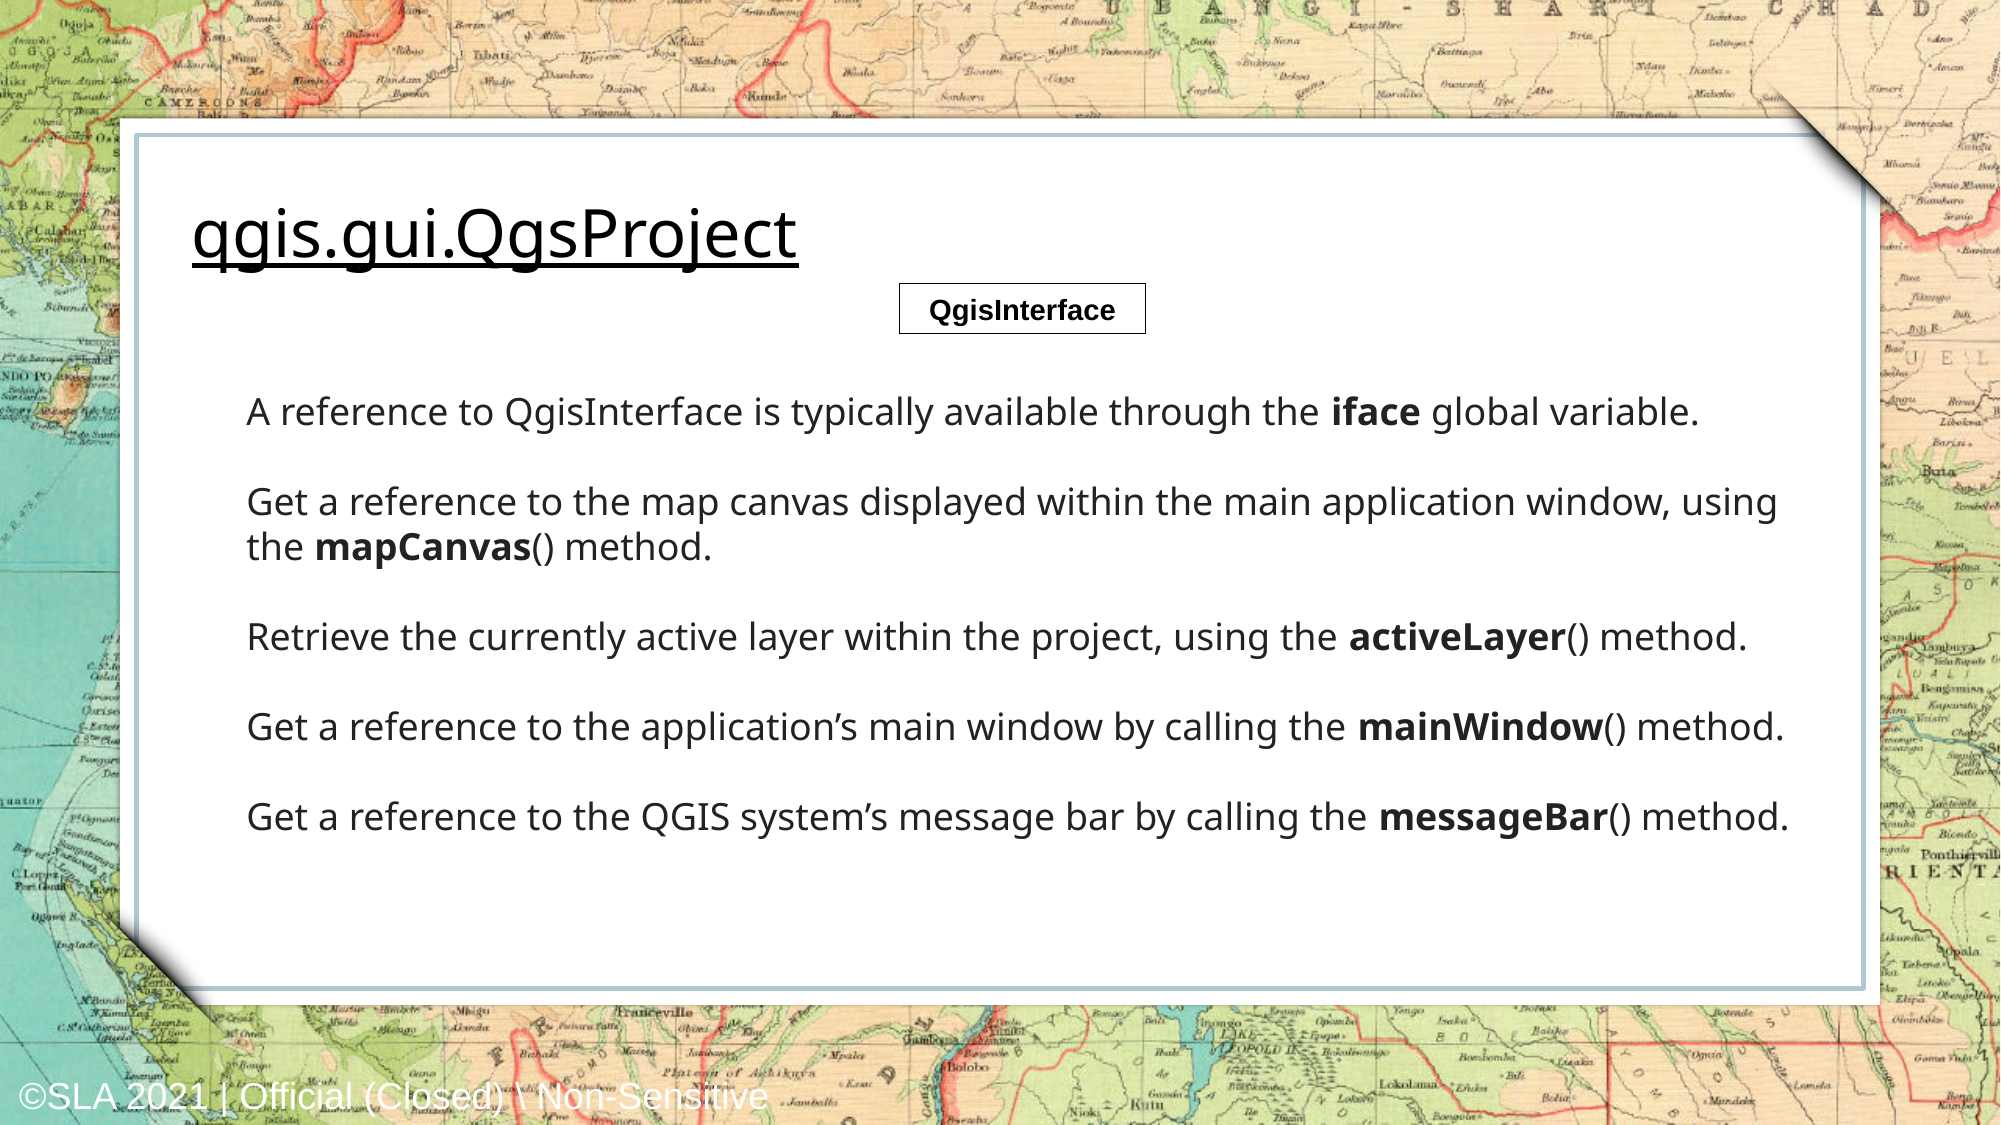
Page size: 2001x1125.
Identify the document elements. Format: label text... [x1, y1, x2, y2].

text_box A reference to QgisInterface is typically available through the iface global variable. Get a reference to the map canvas displayed within the main application window, using the mapCanvas() method. Retrieve the currently active layer within the project, using the activeLayer() method. Get a reference to the application’s main window by calling the mainWindow() method. Get a reference to the QGIS system’s message bar by calling the messageBar() method. [231, 380, 1814, 891]
picture [0, 0, 2001, 1125]
text_box qgis.gui.QgsProject [177, 183, 1134, 419]
text_box QgisInterface [899, 283, 1146, 334]
